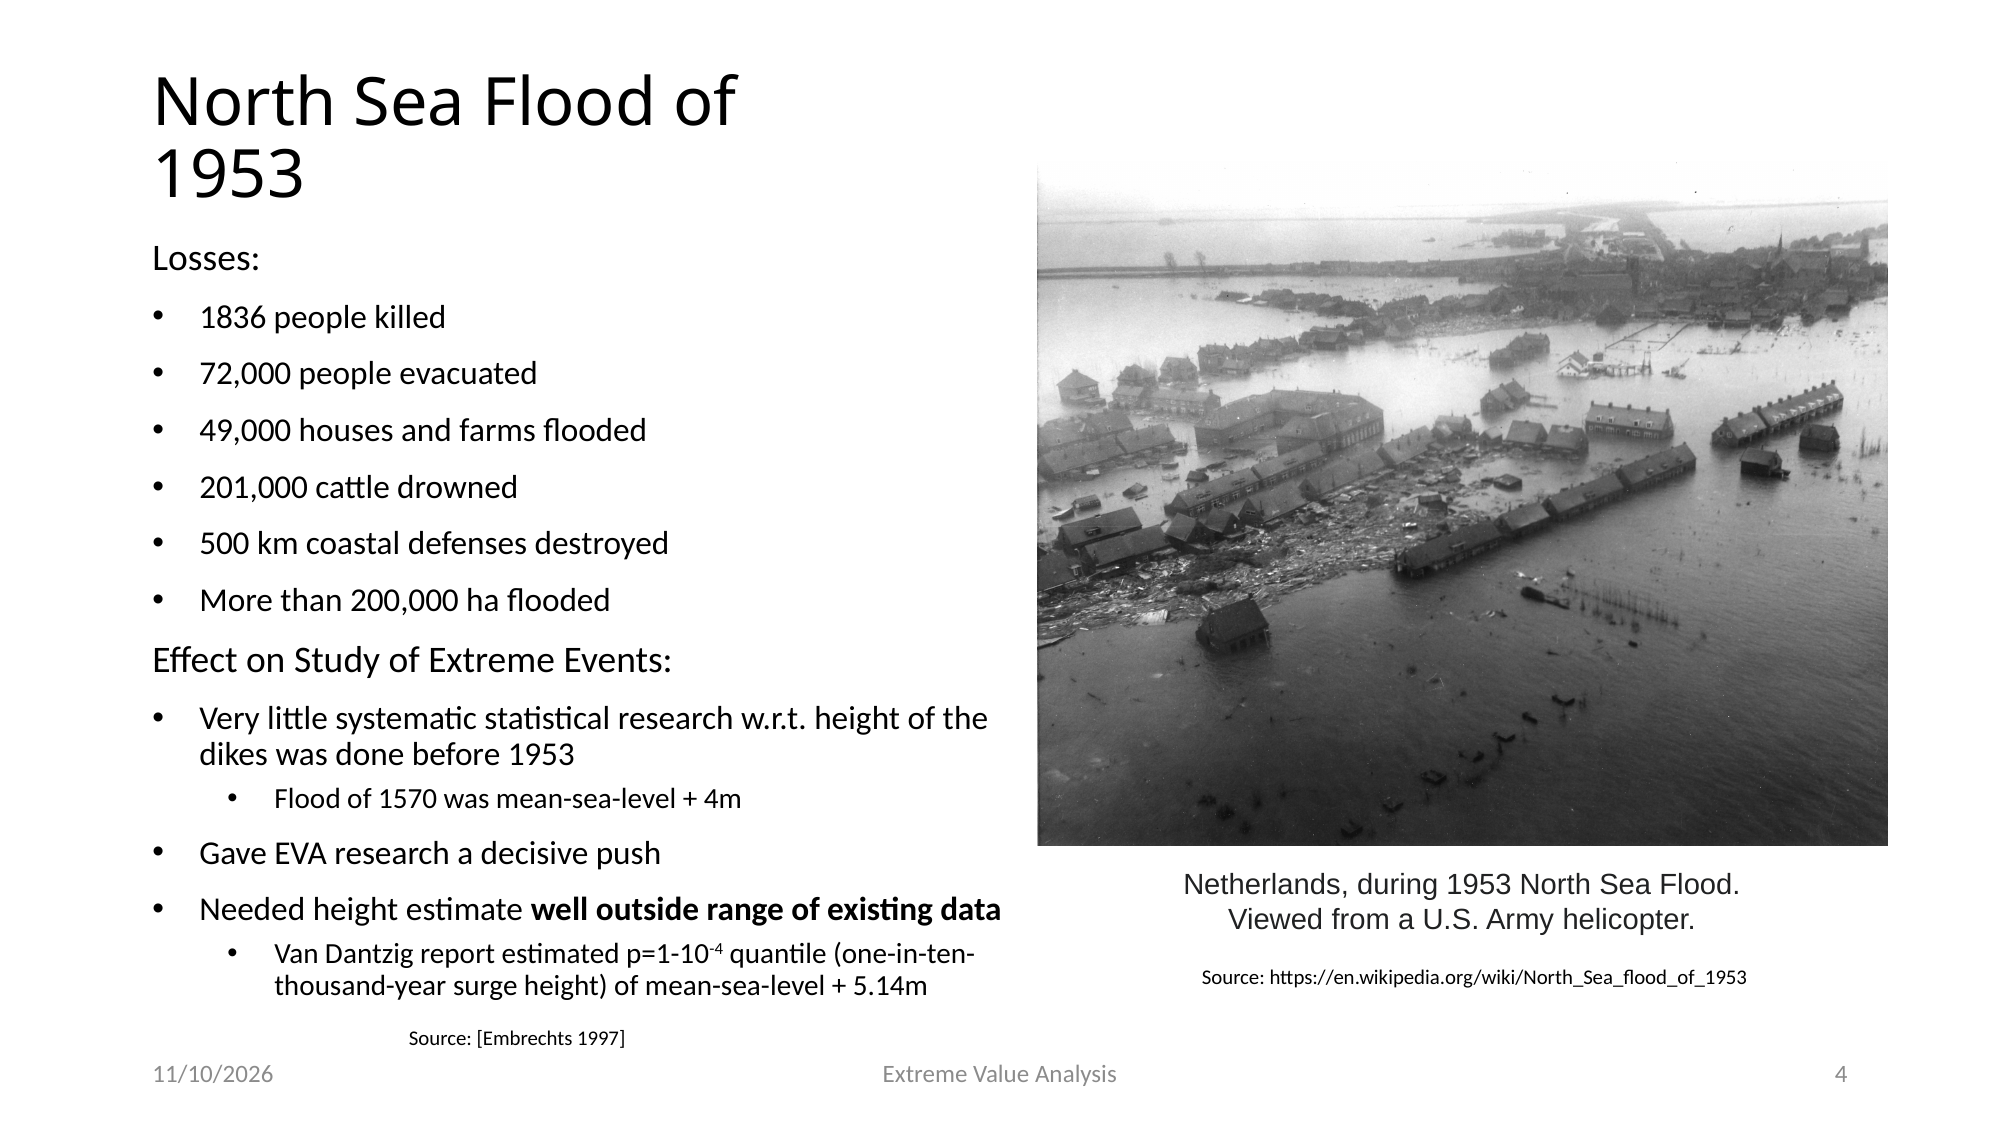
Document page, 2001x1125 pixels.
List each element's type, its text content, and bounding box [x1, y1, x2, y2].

title North Sea Flood of 1953 [137, 36, 851, 219]
text_box Source: [Embrechts 1997] [394, 1017, 641, 1057]
text_box Source: https://en.wikipedia.org/wiki/North_Sea_flood_of_1953 [1187, 956, 1763, 997]
slide_number 4 [1412, 1042, 1863, 1103]
list Losses: 1836 people killed 72,000 people evacuated 49,000 houses and farms flooded 201,000 cattle drowned 500 km coastal defenses destroyed More than 200,000 ha flooded Effect on Study of Extreme Events: Very little systematic statistical research w.r.t. height of the dikes was done before 1953 Flood of 1570 was mean-sea-level + 4m Gave EVA research a decisive push Needed height estimate well outside range of existing data Van Dantzig report estimated p=1-10-4 quantile (one-in-ten-thousand-year surge height) of mean-sea-level + 5.14m [137, 230, 1038, 1018]
footer Extreme Value Analysis [662, 1042, 1338, 1103]
text_box Netherlands, during 1953 North Sea Flood. Viewed from a U.S. Army helicopter. [1168, 858, 1757, 943]
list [1037, 161, 1888, 846]
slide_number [137, 1042, 588, 1103]
